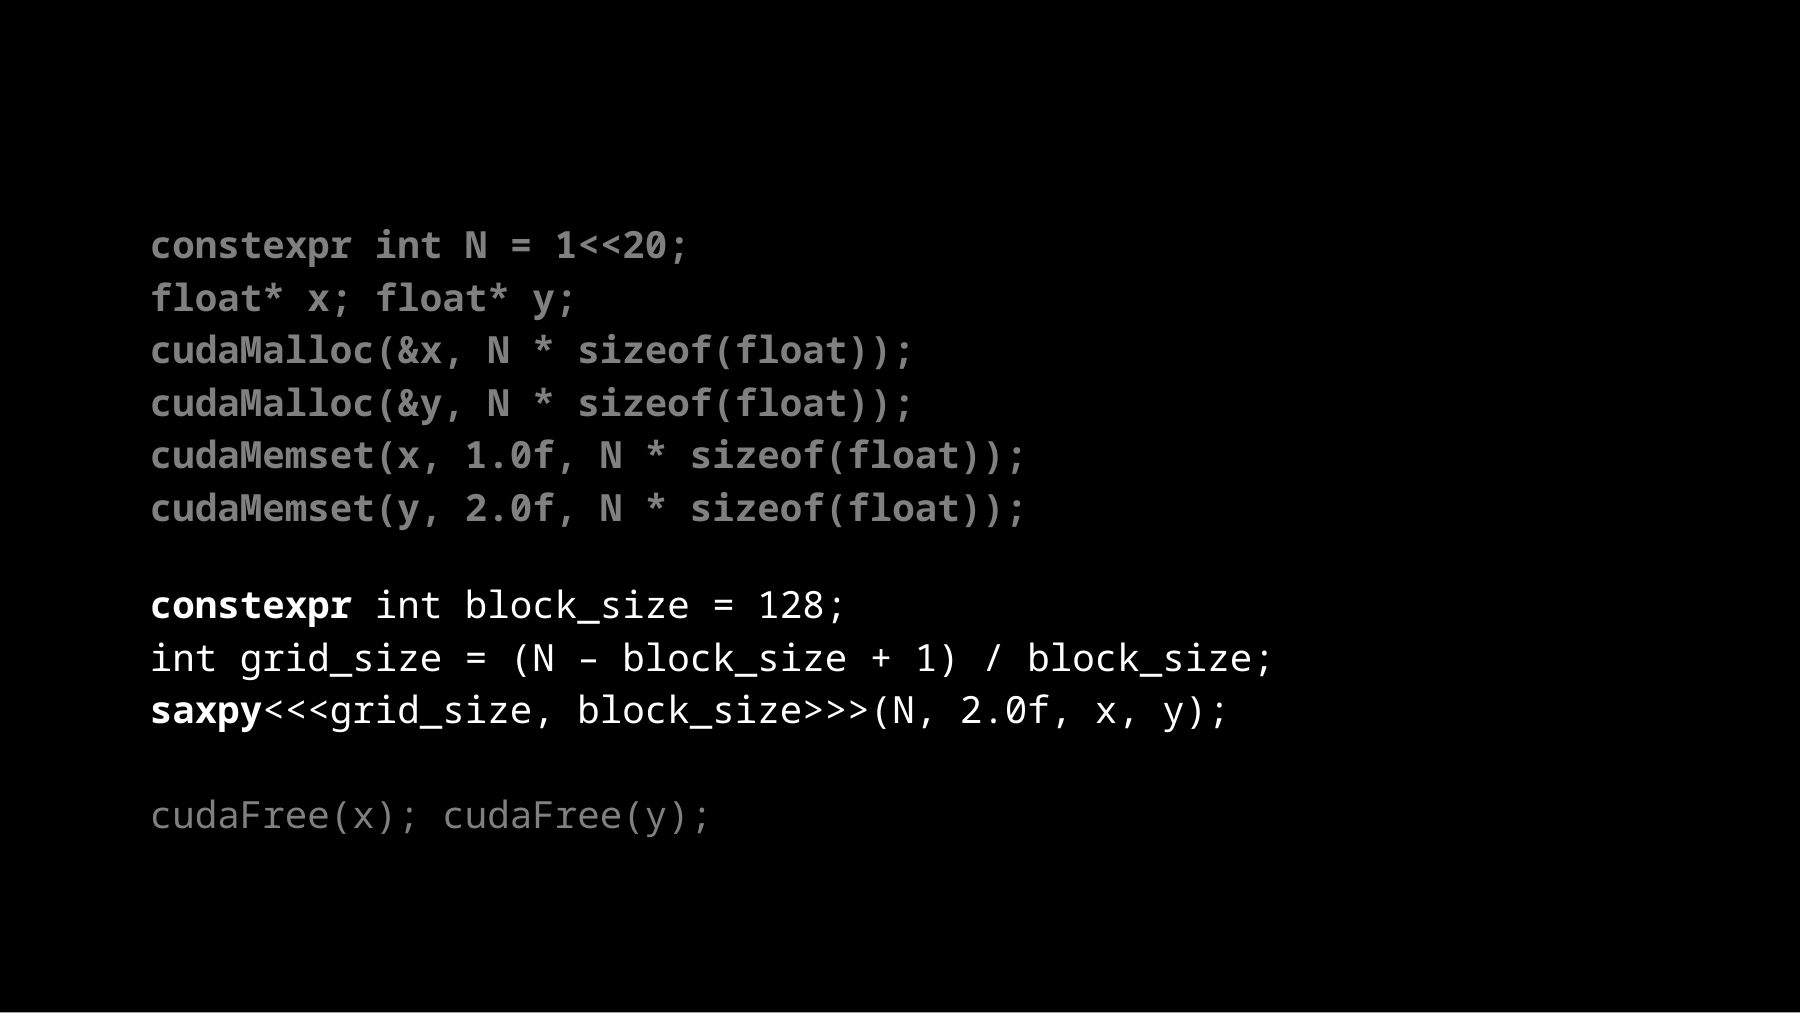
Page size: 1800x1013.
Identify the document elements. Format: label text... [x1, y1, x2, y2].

text_box constexpr int N = 1<<20; float* x; float* y; cudaMalloc(&x, N * sizeof(float)); cudaMalloc(&y, N * sizeof(float)); cudaMemset(x, 1.0f, N * sizeof(float)); cudaMemset(y, 2.0f, N * sizeof(float)); constexpr int block_size = 128; int grid_size = (N – block_size + 1) / block_size; saxpy<<<grid_size, block_size>>>(N, 2.0f, x, y); cudaFree(x); cudaFree(y); [134, 82, 1666, 931]
